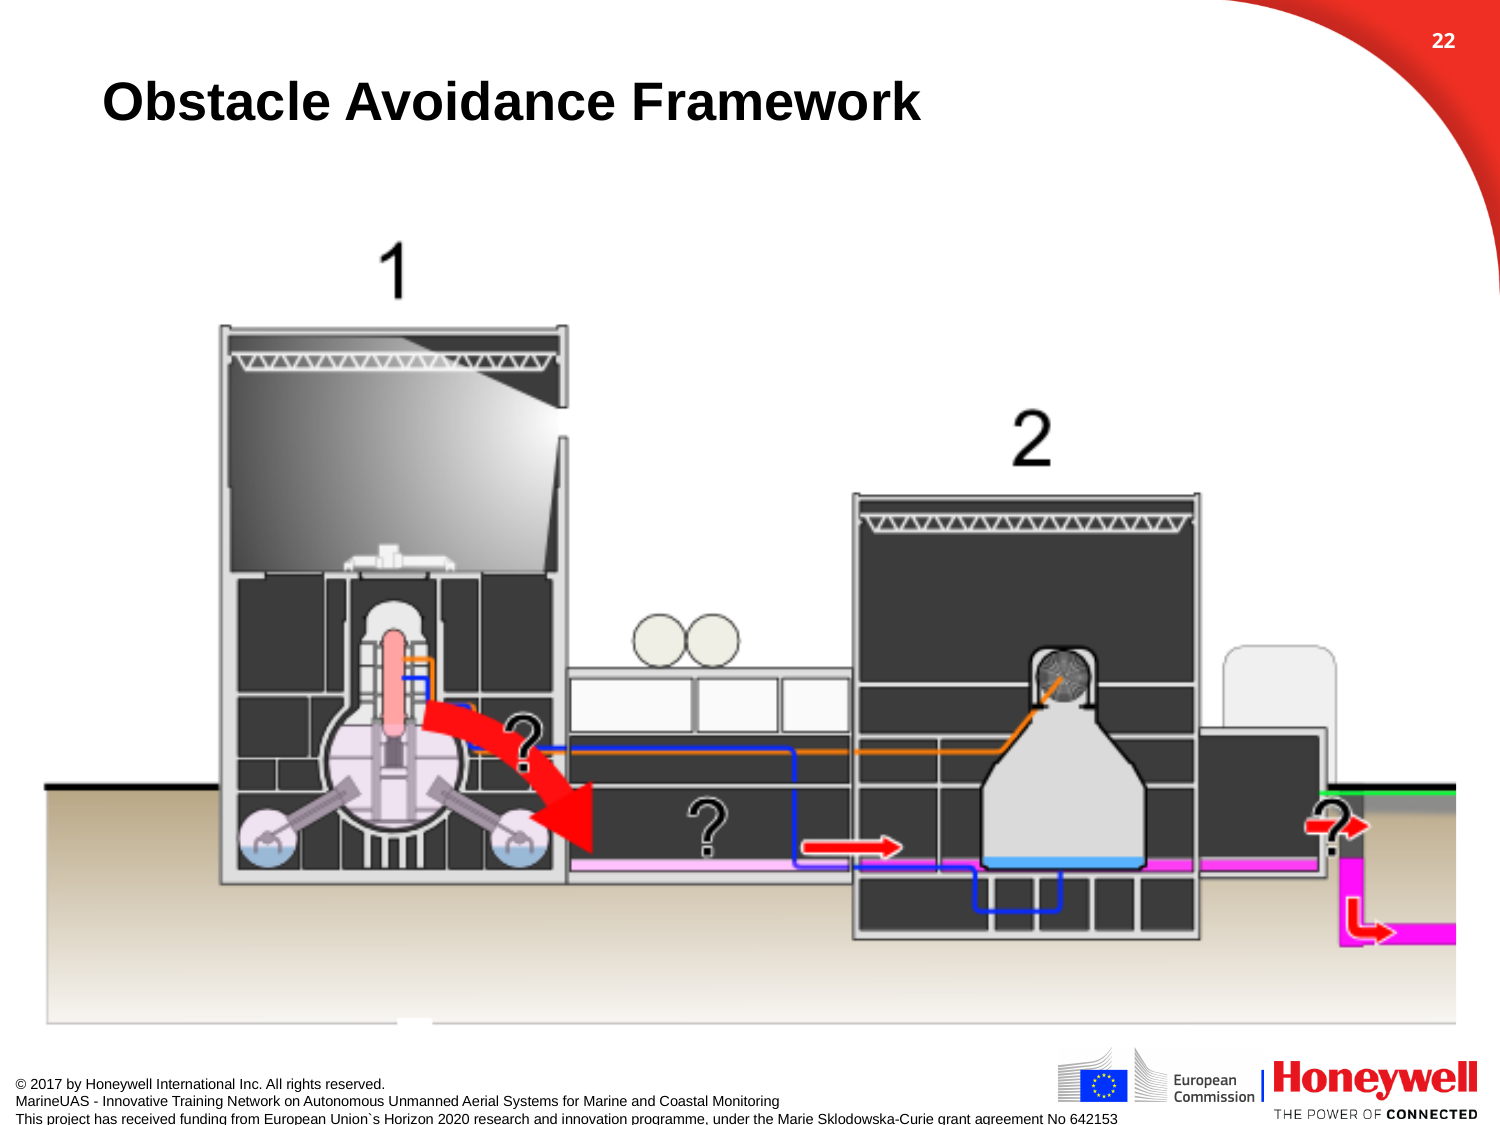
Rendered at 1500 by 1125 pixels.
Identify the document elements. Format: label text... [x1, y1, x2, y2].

slide_number 21 [1416, 0, 1500, 83]
picture [1058, 1047, 1264, 1102]
picture [1274, 1061, 1477, 1119]
picture [38, 0, 1500, 1035]
title Obstacle Avoidance Framework [86, 58, 1347, 141]
